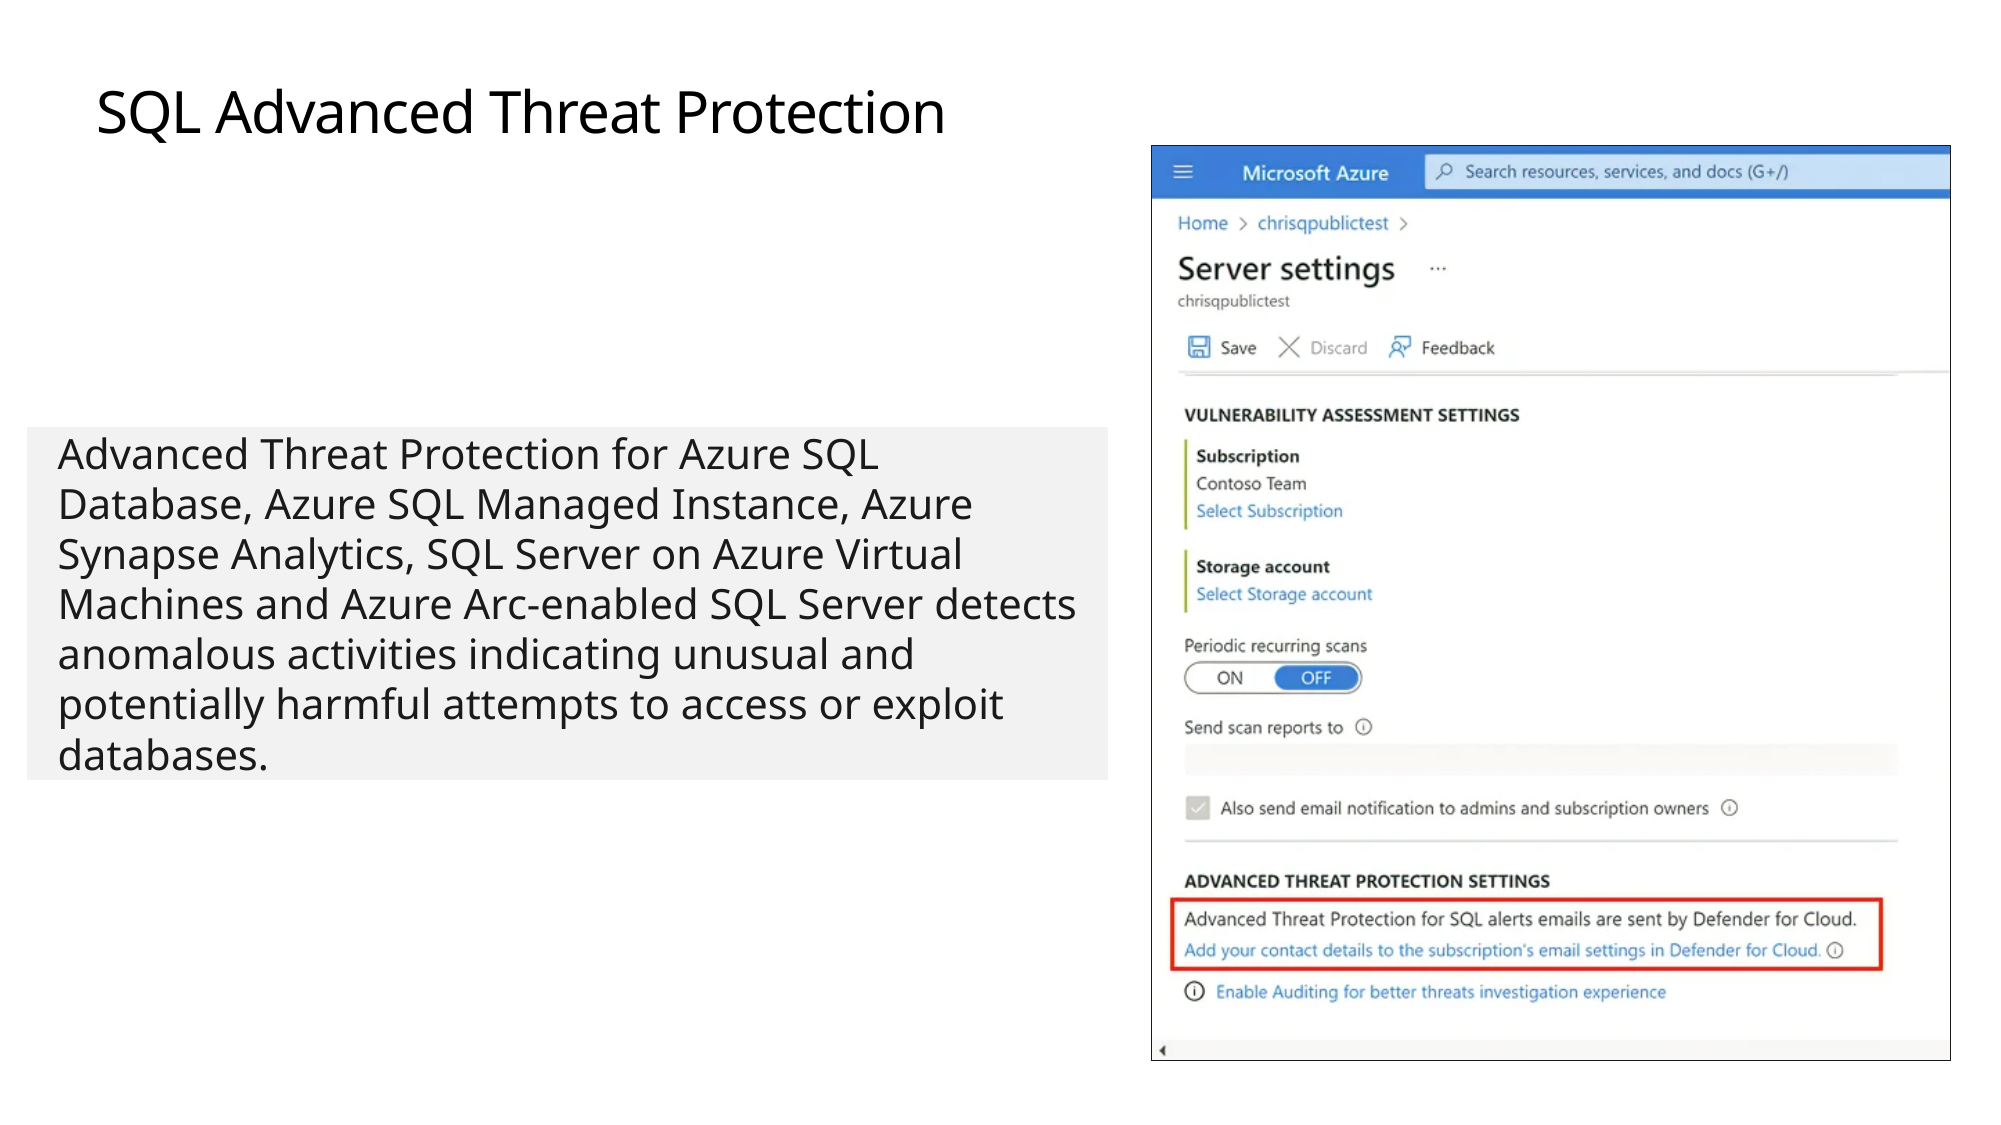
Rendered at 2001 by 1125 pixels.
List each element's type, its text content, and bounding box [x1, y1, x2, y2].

text_box Advanced Threat Protection for Azure SQL Database, Azure SQL Managed Instance, Azure Synapse Analytics, SQL Server on Azure Virtual Machines and Azure Arc-enabled SQL Server detects anomalous activities indicating unusual and potentially harmful attempts to access or exploit databases. [27, 427, 1108, 780]
title SQL Advanced Threat Protection [96, 75, 1904, 146]
picture [1151, 145, 1951, 1061]
